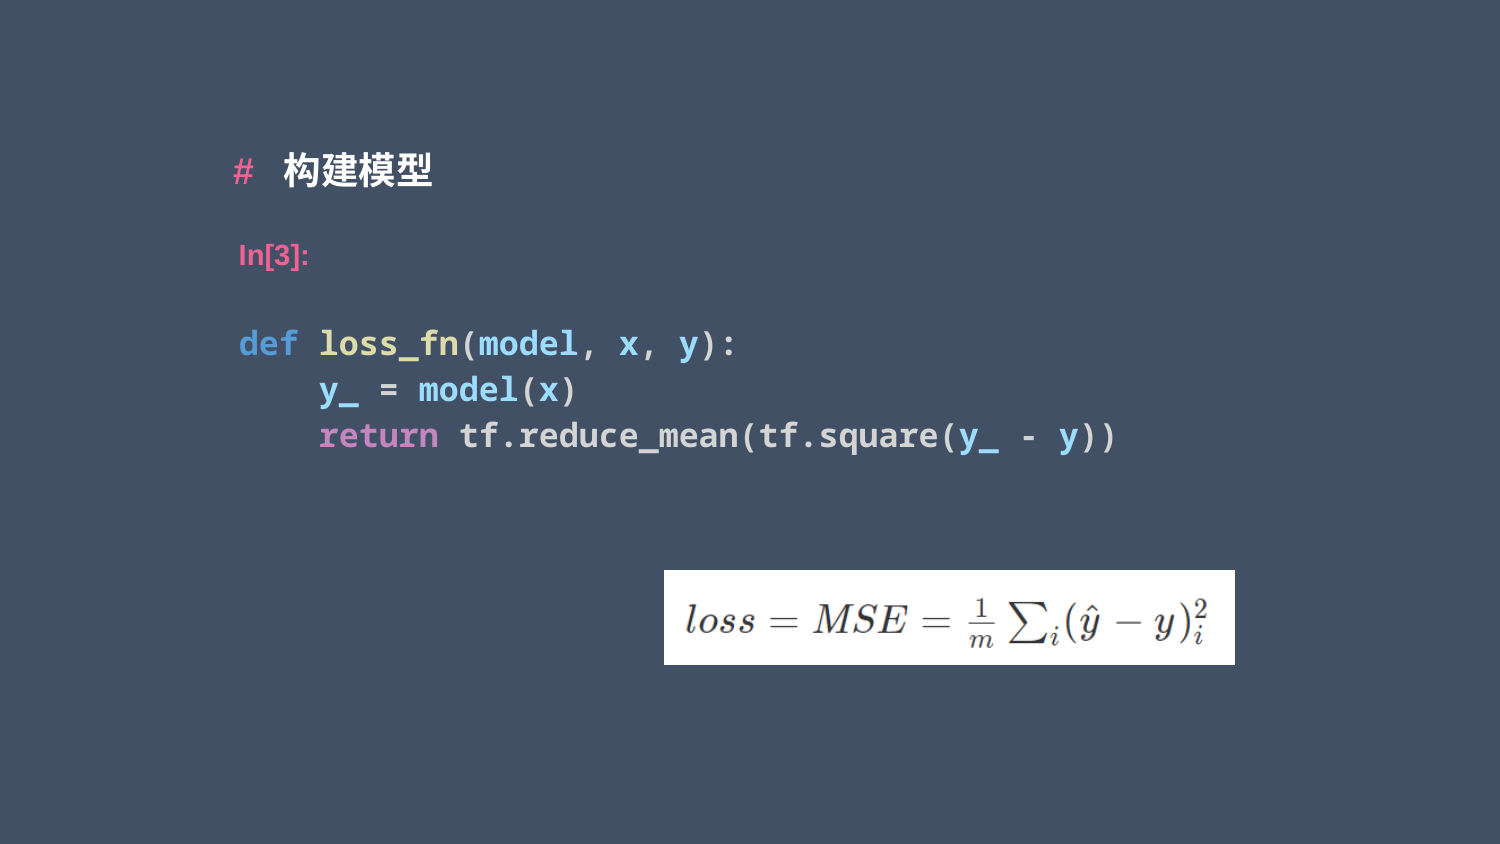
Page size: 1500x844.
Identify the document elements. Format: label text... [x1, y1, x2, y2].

text_box In[3]: [223, 229, 335, 279]
subtitle def loss_fn(model, x, y): y_ = model(x) return tf.reduce_mean(tf.square(y_ - y)) [223, 301, 1397, 537]
picture [664, 570, 1235, 665]
text_box # 构建模型 [223, 137, 1397, 208]
